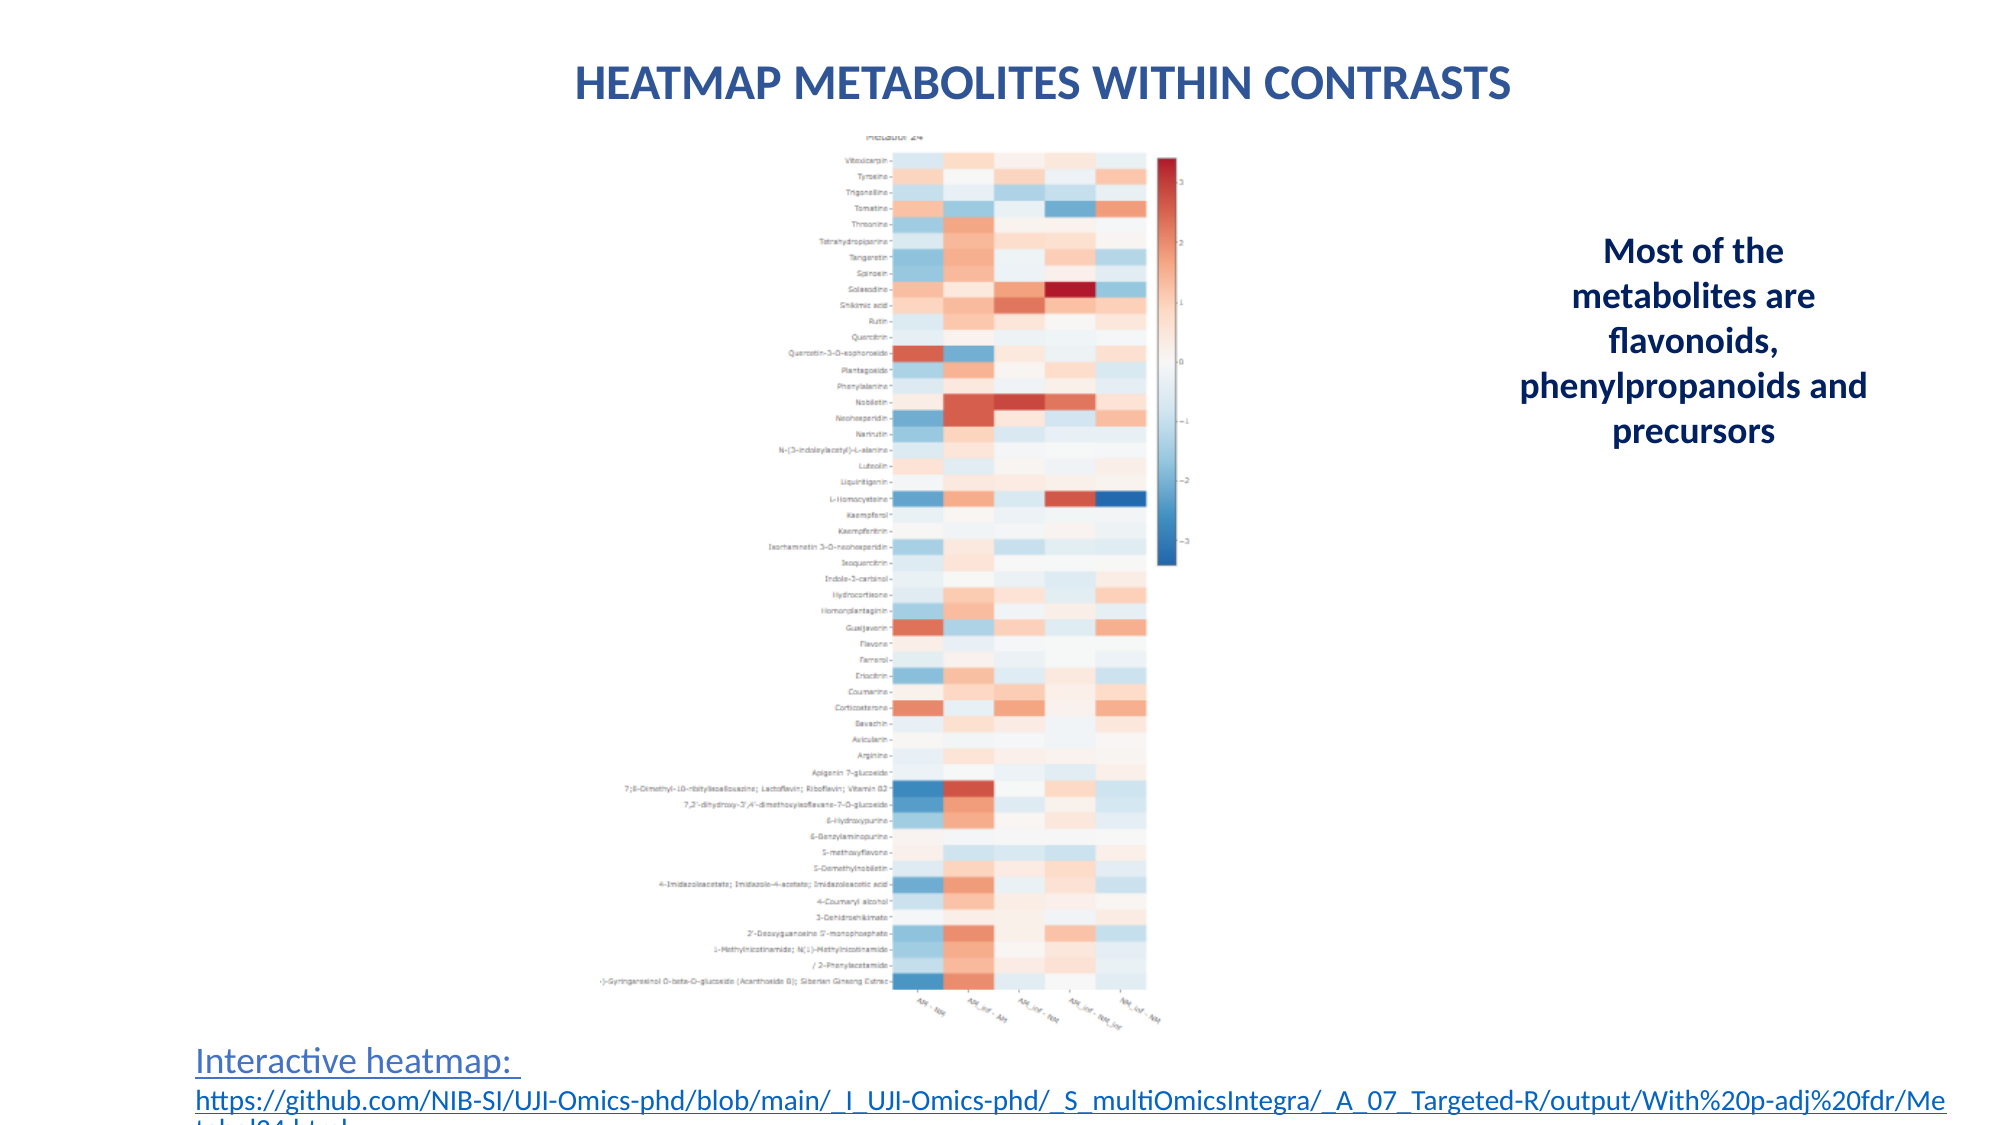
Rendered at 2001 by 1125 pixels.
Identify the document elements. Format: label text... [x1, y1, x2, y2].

picture [599, 136, 1259, 1045]
text_box Interactive heatmap: https://github.com/NIB-SI/UJI-Omics-phd/blob/main/_I_UJI-Omics-phd/_S_multiOmicsIntegra/_A_07_Targeted-R/output/With%20p-adj%20fdr/Metabol24.html [180, 1029, 1967, 1124]
text_box Most of the metabolites are flavonoids, phenylpropanoids and precursors [1501, 219, 1887, 459]
text_box HEATMAP METABOLITES WITHIN CONTRASTS [559, 42, 1545, 118]
